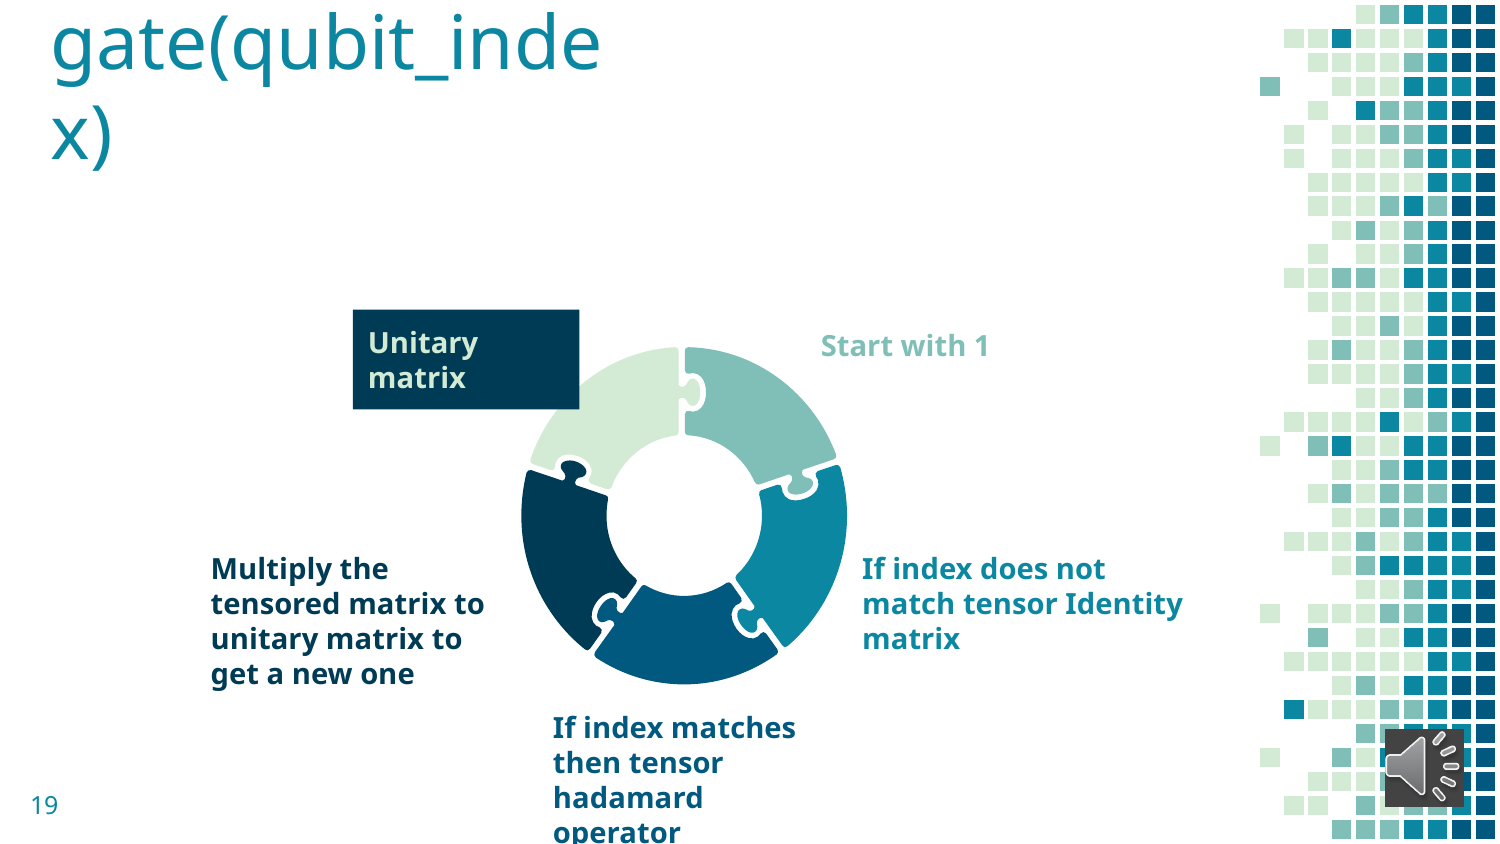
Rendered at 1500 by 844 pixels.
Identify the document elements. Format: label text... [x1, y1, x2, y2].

text_box Unitary matrix [352, 309, 580, 410]
text_box Start with 1 [805, 312, 1033, 378]
text_box Multiply the tensored matrix to unitary matrix to get a new one [195, 535, 522, 705]
text_box If index matches then tensor hadamard operator [537, 694, 837, 844]
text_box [521, 346, 848, 685]
slide_number 19 [15, 774, 105, 839]
title H-gate(qubit_index) [35, 81, 656, 190]
picture [1384, 728, 1465, 809]
text_box If index does not match tensor Identity matrix [852, 535, 1216, 670]
